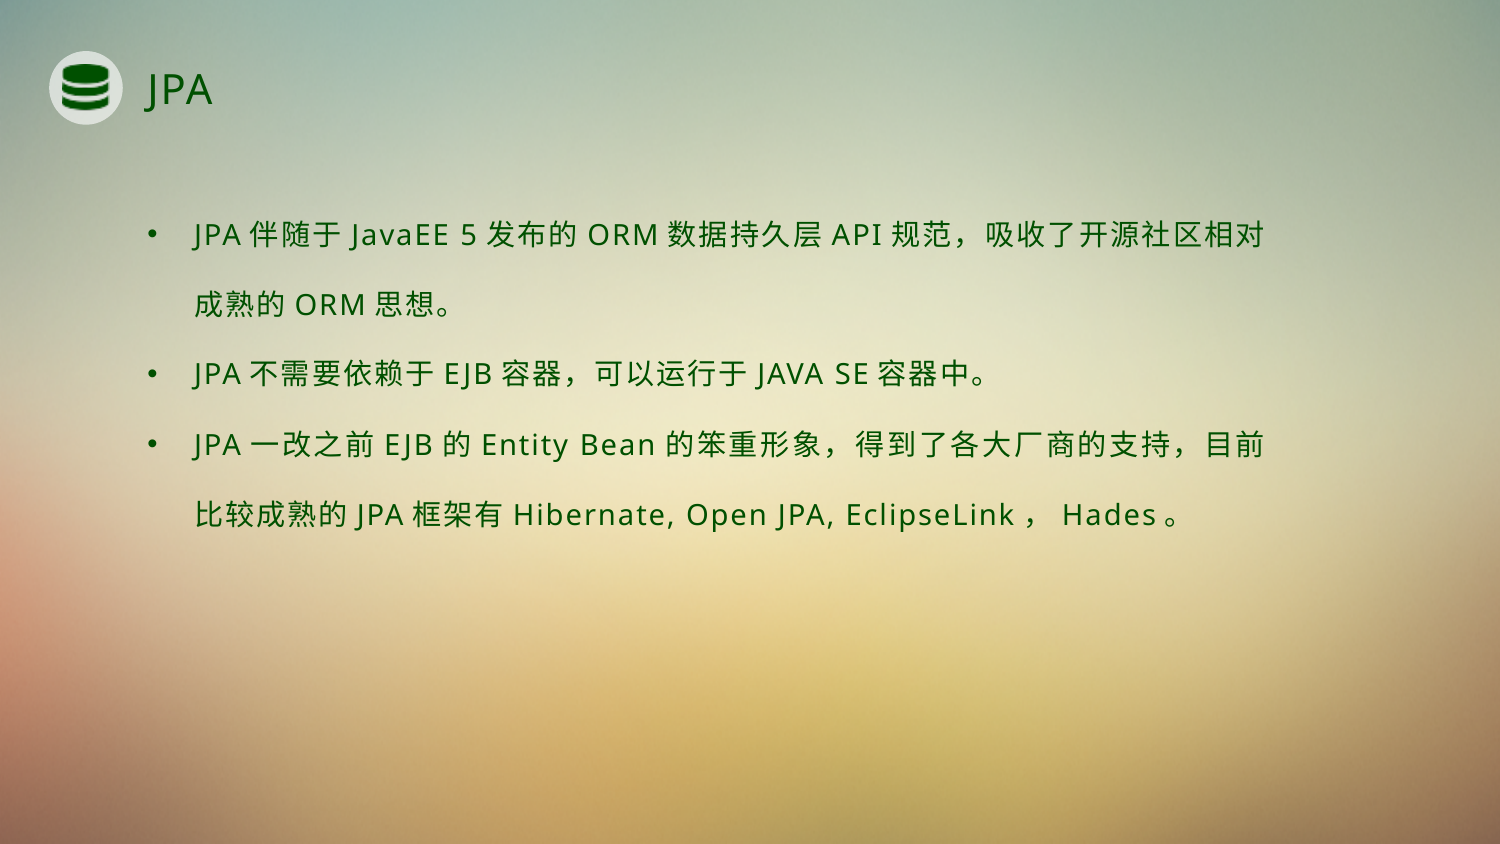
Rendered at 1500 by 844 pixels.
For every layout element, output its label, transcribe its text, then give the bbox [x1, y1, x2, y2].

text_box JPA伴随于JavaEE 5发布的ORM数据持久层API规范，吸收了开源社区相对成熟的ORM思想。 JPA不需要依赖于EJB容器，可以运行于JAVA SE容器中。 JPA一改之前EJB的Entity Bean的笨重形象，得到了各大厂商的支持，目前比较成熟的JPA框架有Hibernate, Open JPA, EclipseLink，Hades。 [132, 173, 1282, 539]
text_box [49, 51, 810, 125]
picture [0, 0, 1500, 844]
